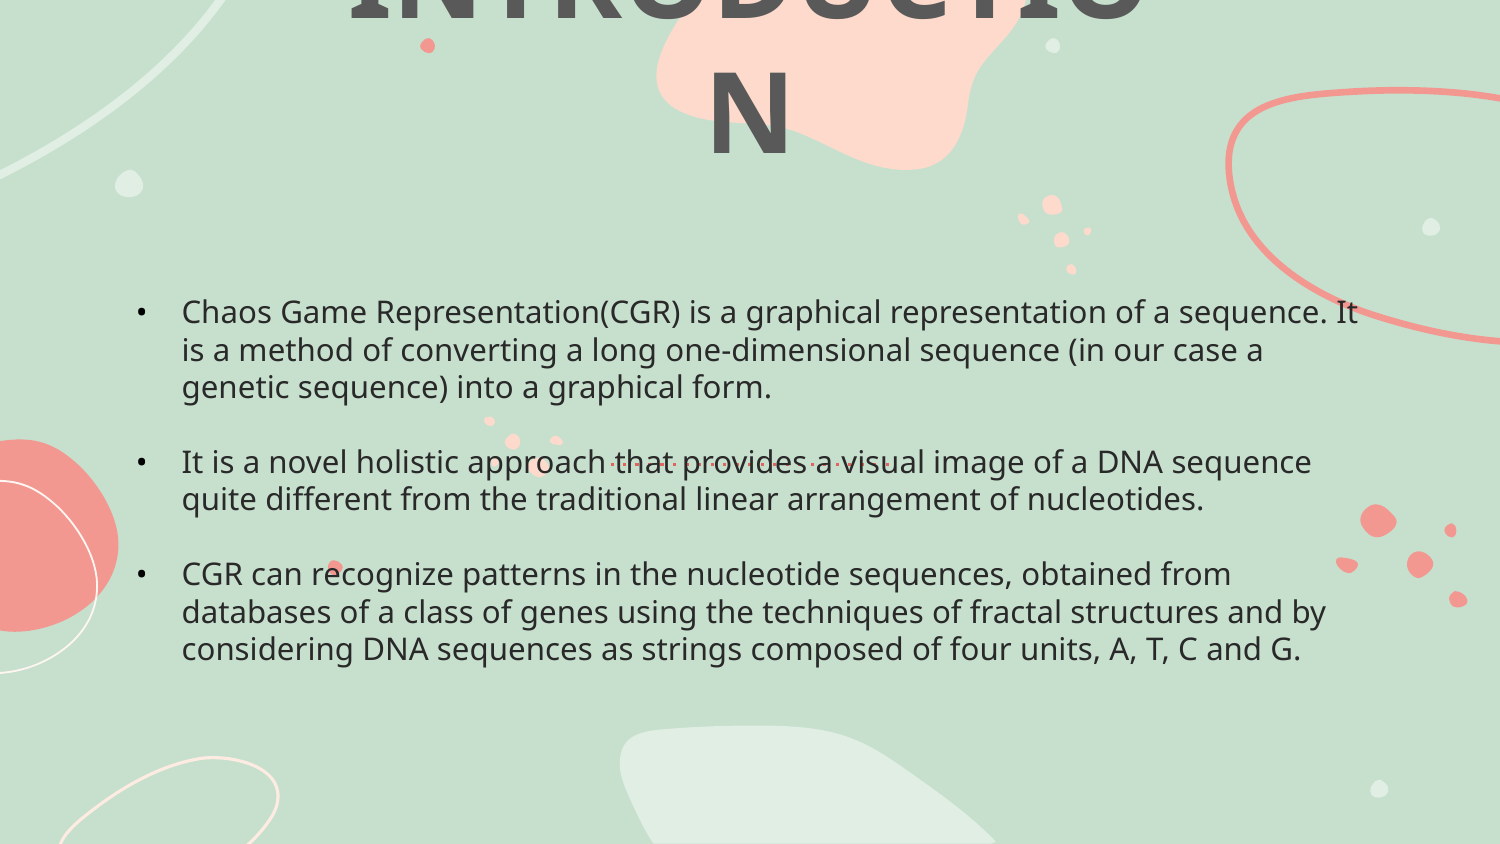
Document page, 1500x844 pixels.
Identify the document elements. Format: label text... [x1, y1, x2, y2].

subtitle Chaos Game Representation(CGR) is a graphical representation of a sequence. It is a method of converting a long one-dimensional sequence (in our case a genetic sequence) into a graphical form. It is a novel holistic approach that provides a visual image of a DNA sequence quite different from the traditional linear arrangement of nucleotides. CGR can recognize patterns in the nucleotide sequences, obtained from databases of a class of genes using the techniques of fractal structures and by considering DNA sequences as strings composed of four units, A, T, C and G. [119, 277, 1381, 727]
title INTRODUCTION [317, 43, 1183, 192]
